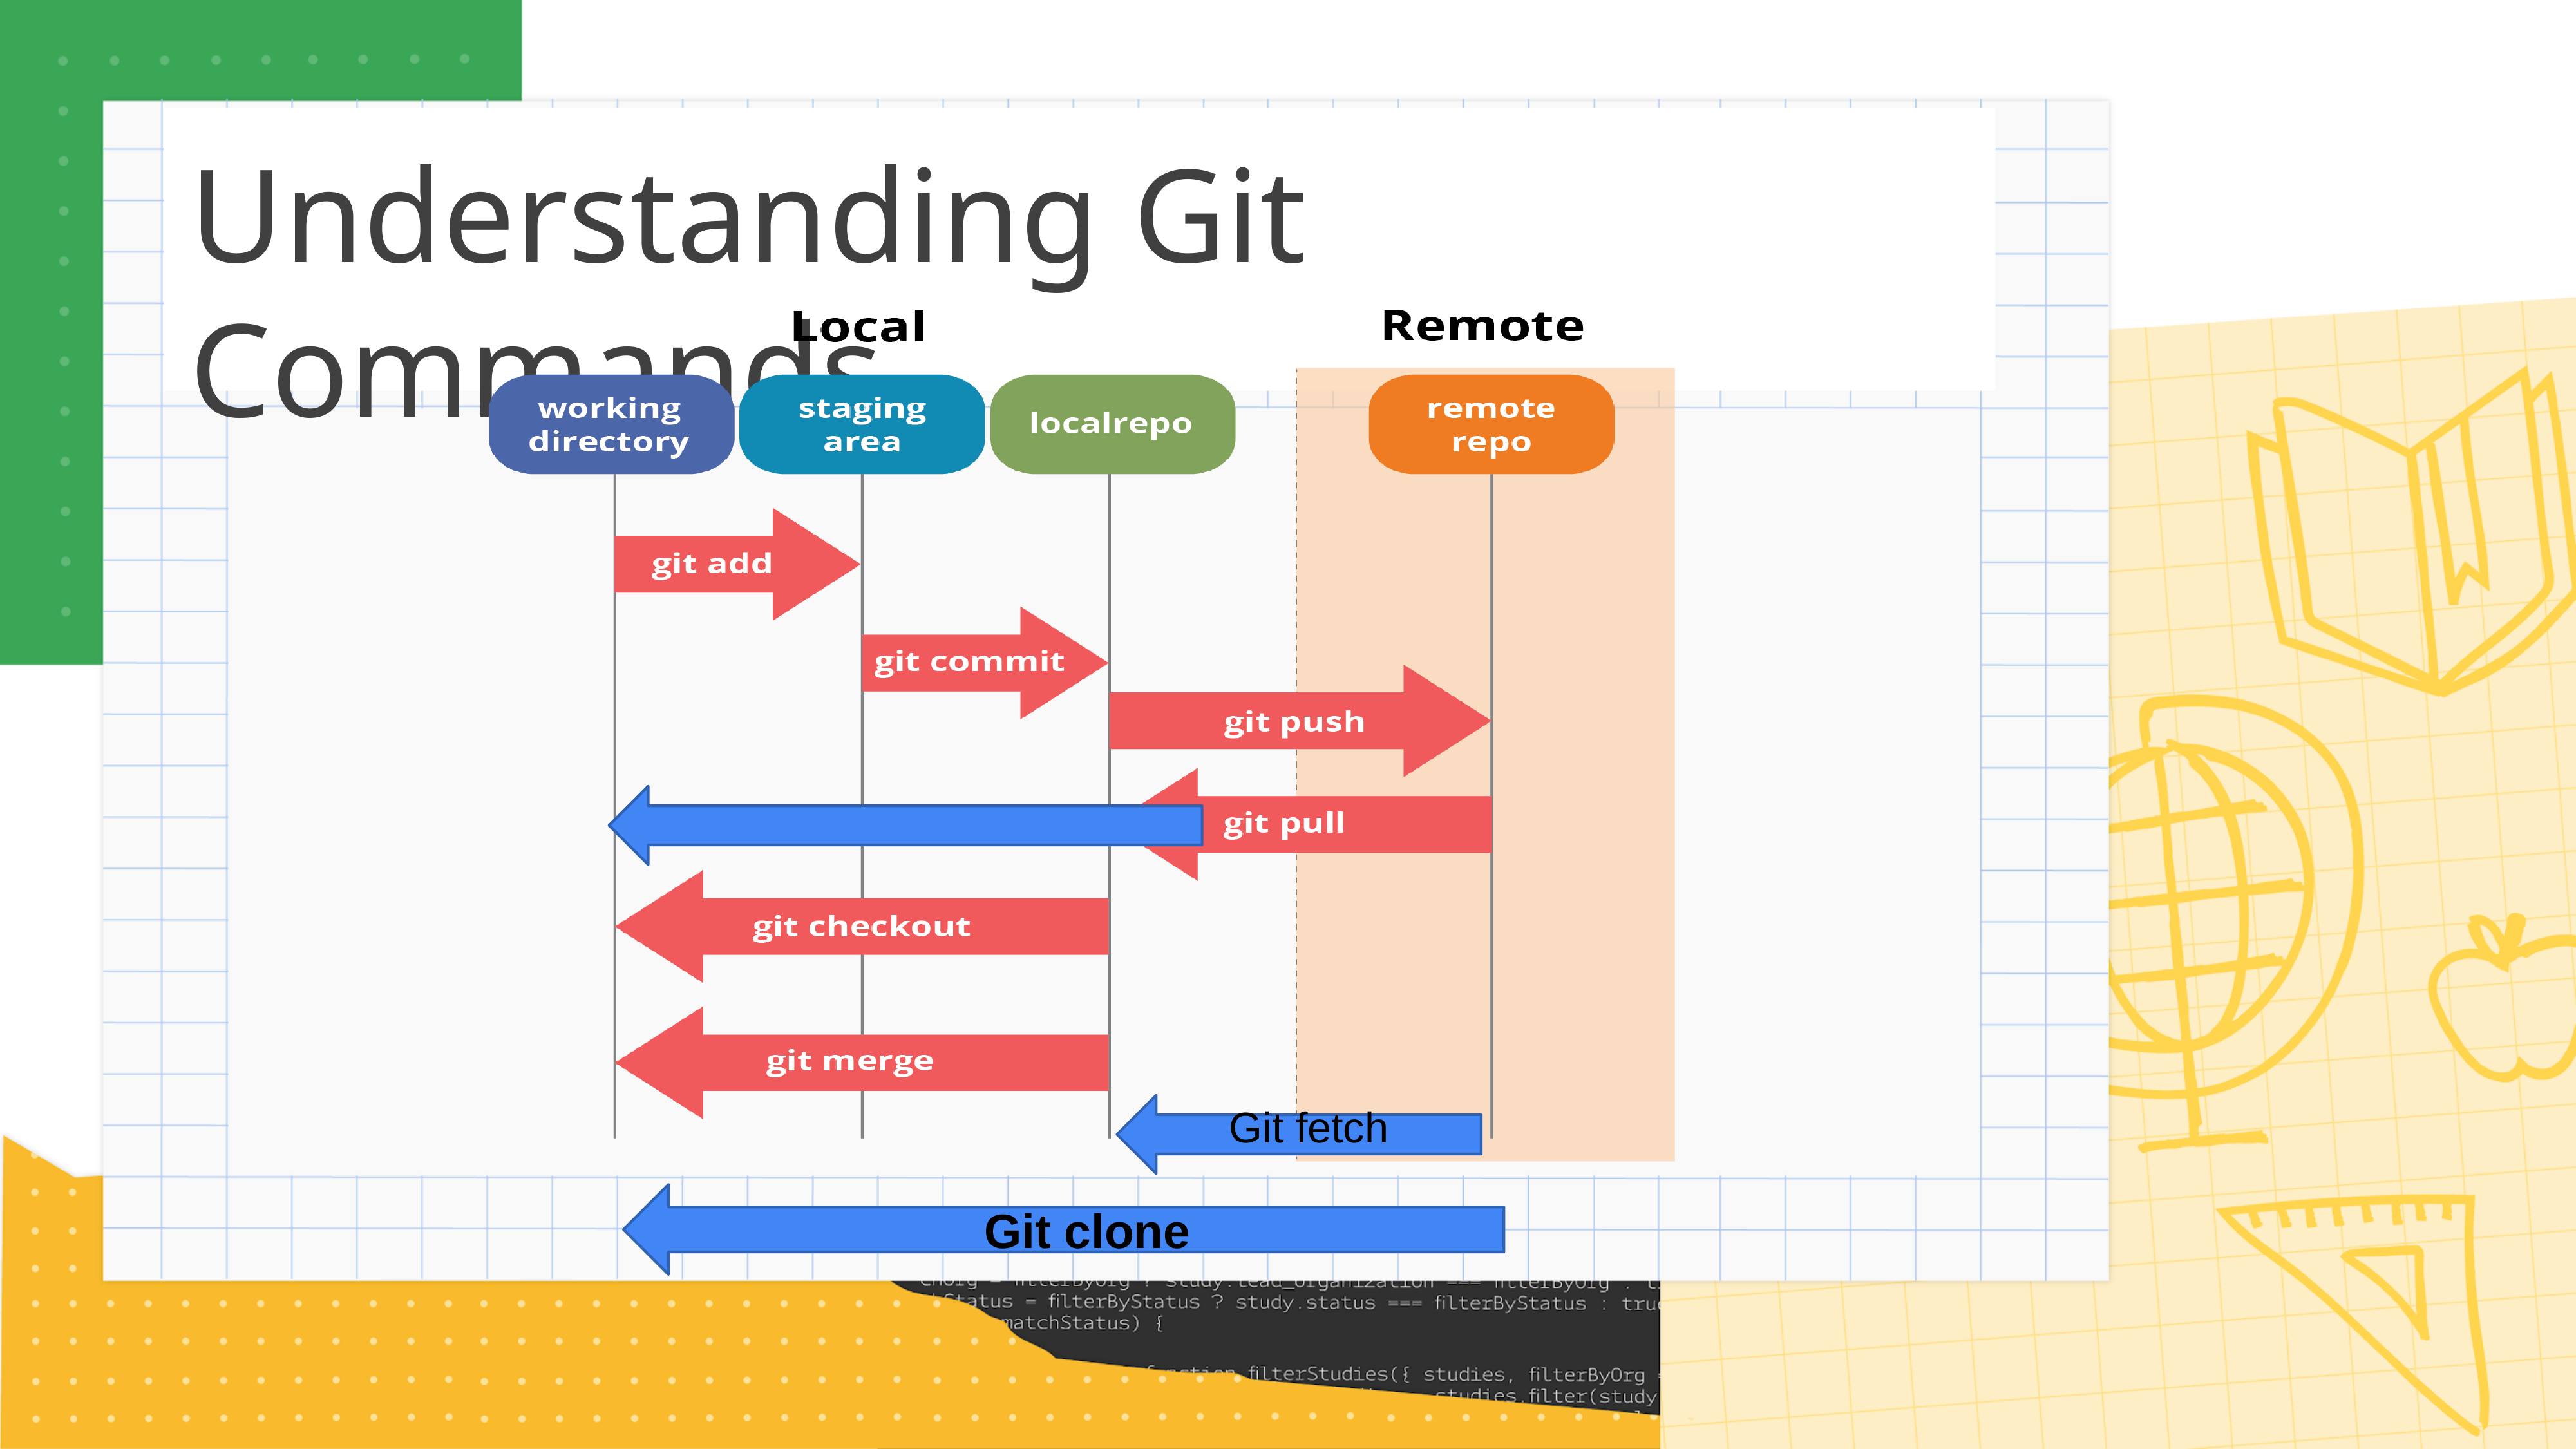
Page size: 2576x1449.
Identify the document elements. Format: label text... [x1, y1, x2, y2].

text_box [1473, 1206, 1506, 1254]
text_box Git clone [974, 1195, 1473, 1263]
text_box [622, 1184, 974, 1276]
picture [0, 0, 2576, 1449]
title Understanding Git Commands [164, 108, 1996, 391]
